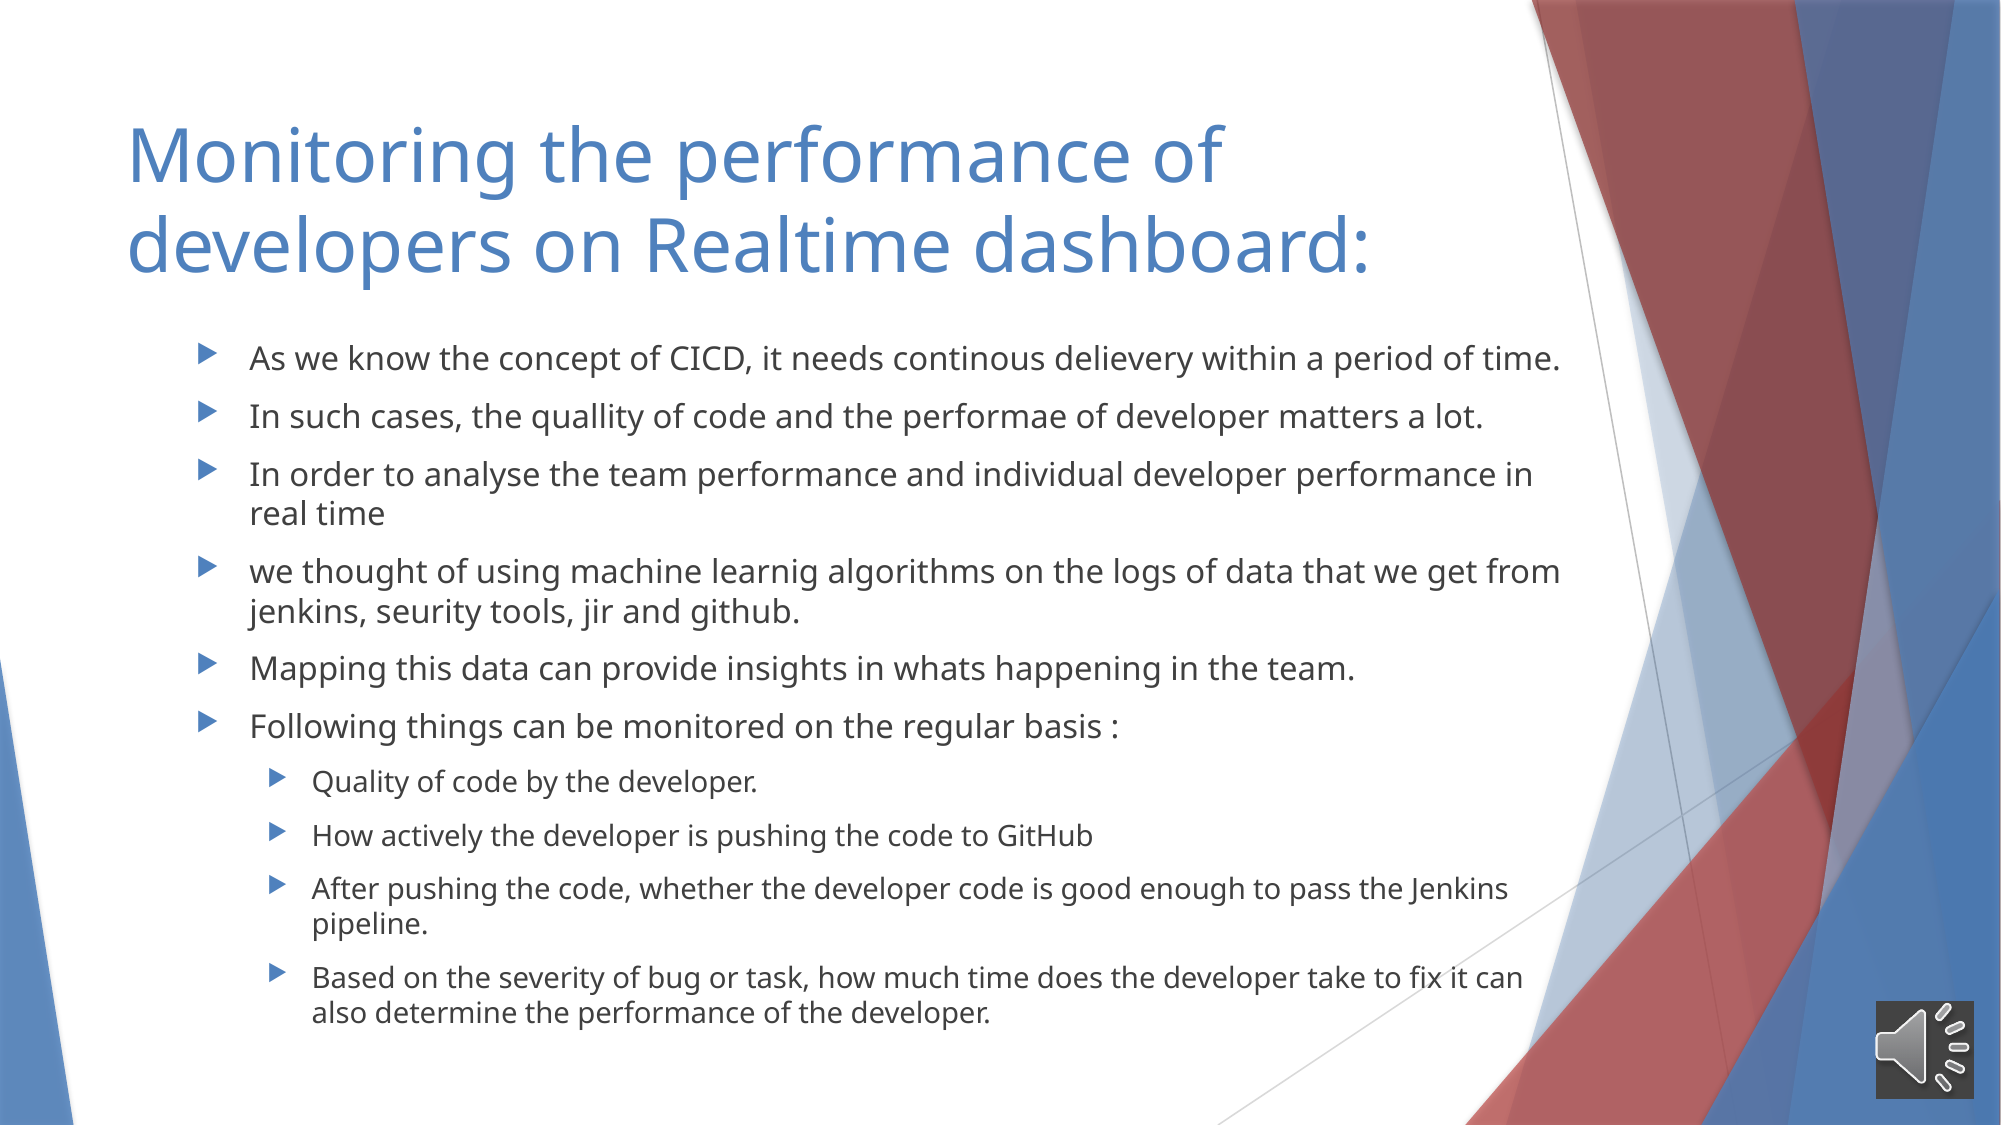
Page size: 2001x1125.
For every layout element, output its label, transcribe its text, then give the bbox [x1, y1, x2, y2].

list As we know the concept of CICD, it needs continous delievery within a period of time. In such cases, the quallity of code and the performae of developer matters a lot. In order to analyse the team performance and individual developer performance in real time we thought of using machine learnig algorithms on the logs of data that we get from jenkins, seurity tools, jir and github. Mapping this data can provide insights in whats happening in the team. Following things can be monitored on the regular basis : Quality of code by the developer. How actively the developer is pushing the code to GitHub After pushing the code, whether the developer code is good enough to pass the Jenkins pipeline. Based on the severity of bug or task, how much time does the developer take to fix it can also determine the performance of the developer. [180, 330, 1591, 1061]
title Monitoring the performance of developers on Realtime dashboard: [111, 99, 1522, 317]
picture [1874, 999, 1976, 1101]
